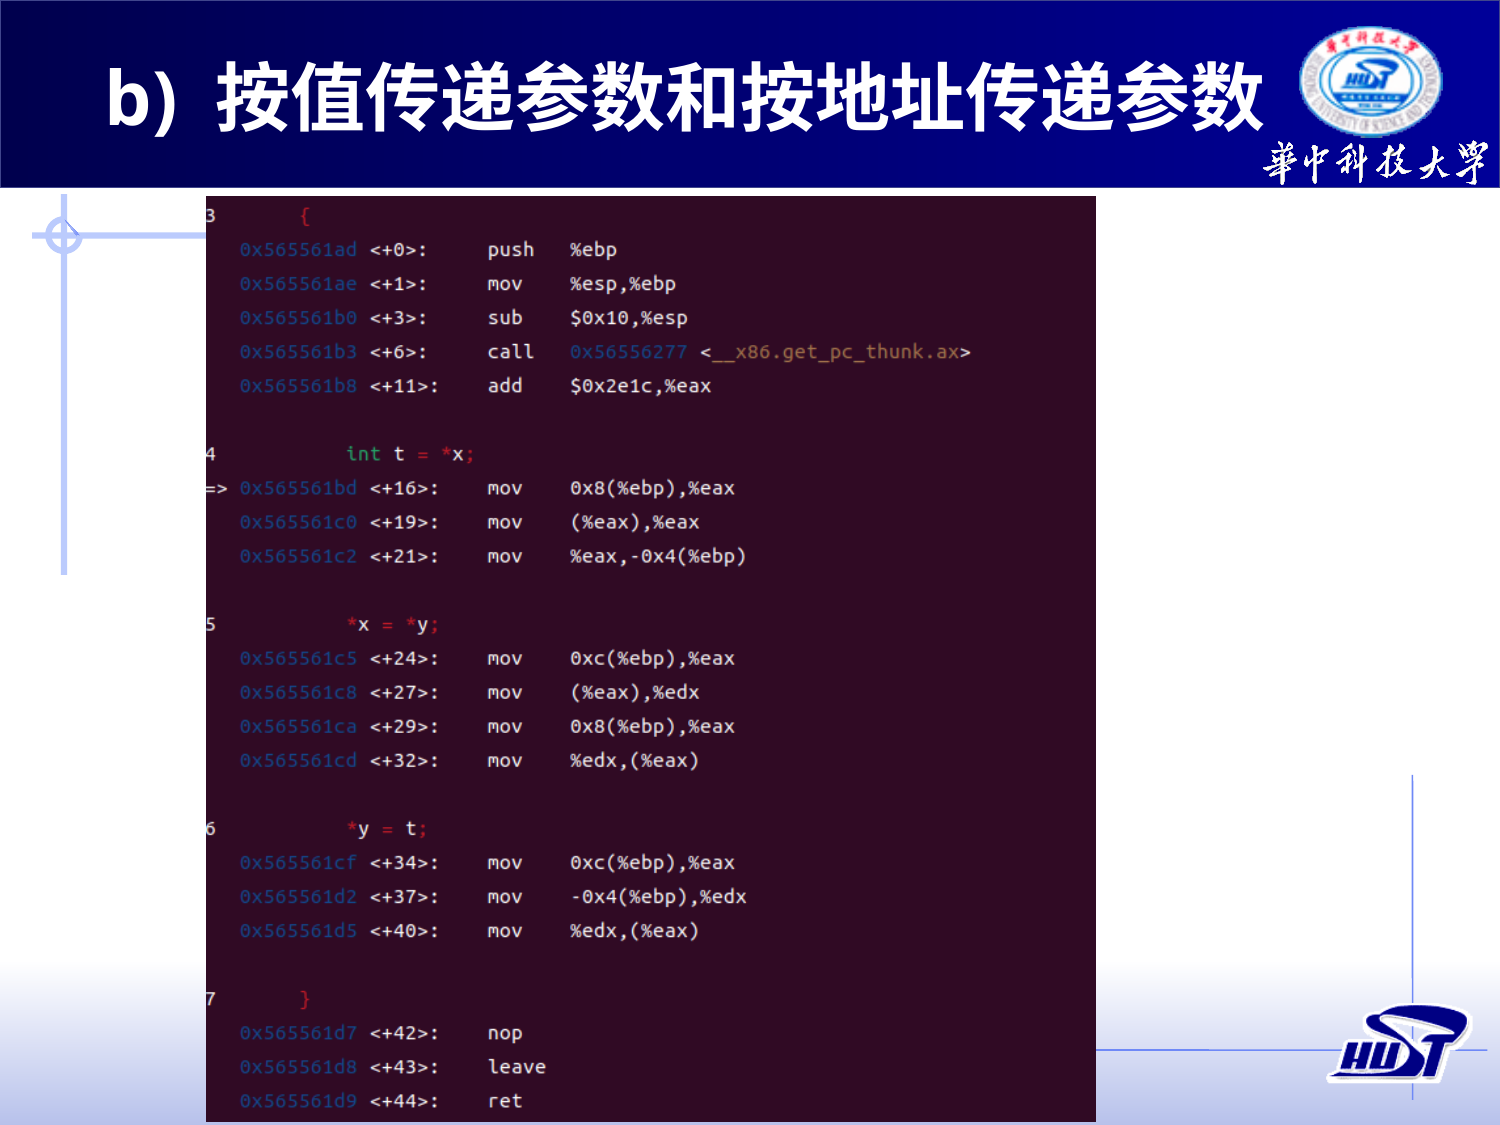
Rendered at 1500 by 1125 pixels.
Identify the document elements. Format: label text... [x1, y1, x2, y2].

picture [1262, 140, 1488, 185]
text_box b) 按值传递参数和按地址传递参数 [89, 42, 1308, 148]
picture [1299, 26, 1443, 138]
picture [206, 196, 1096, 1123]
